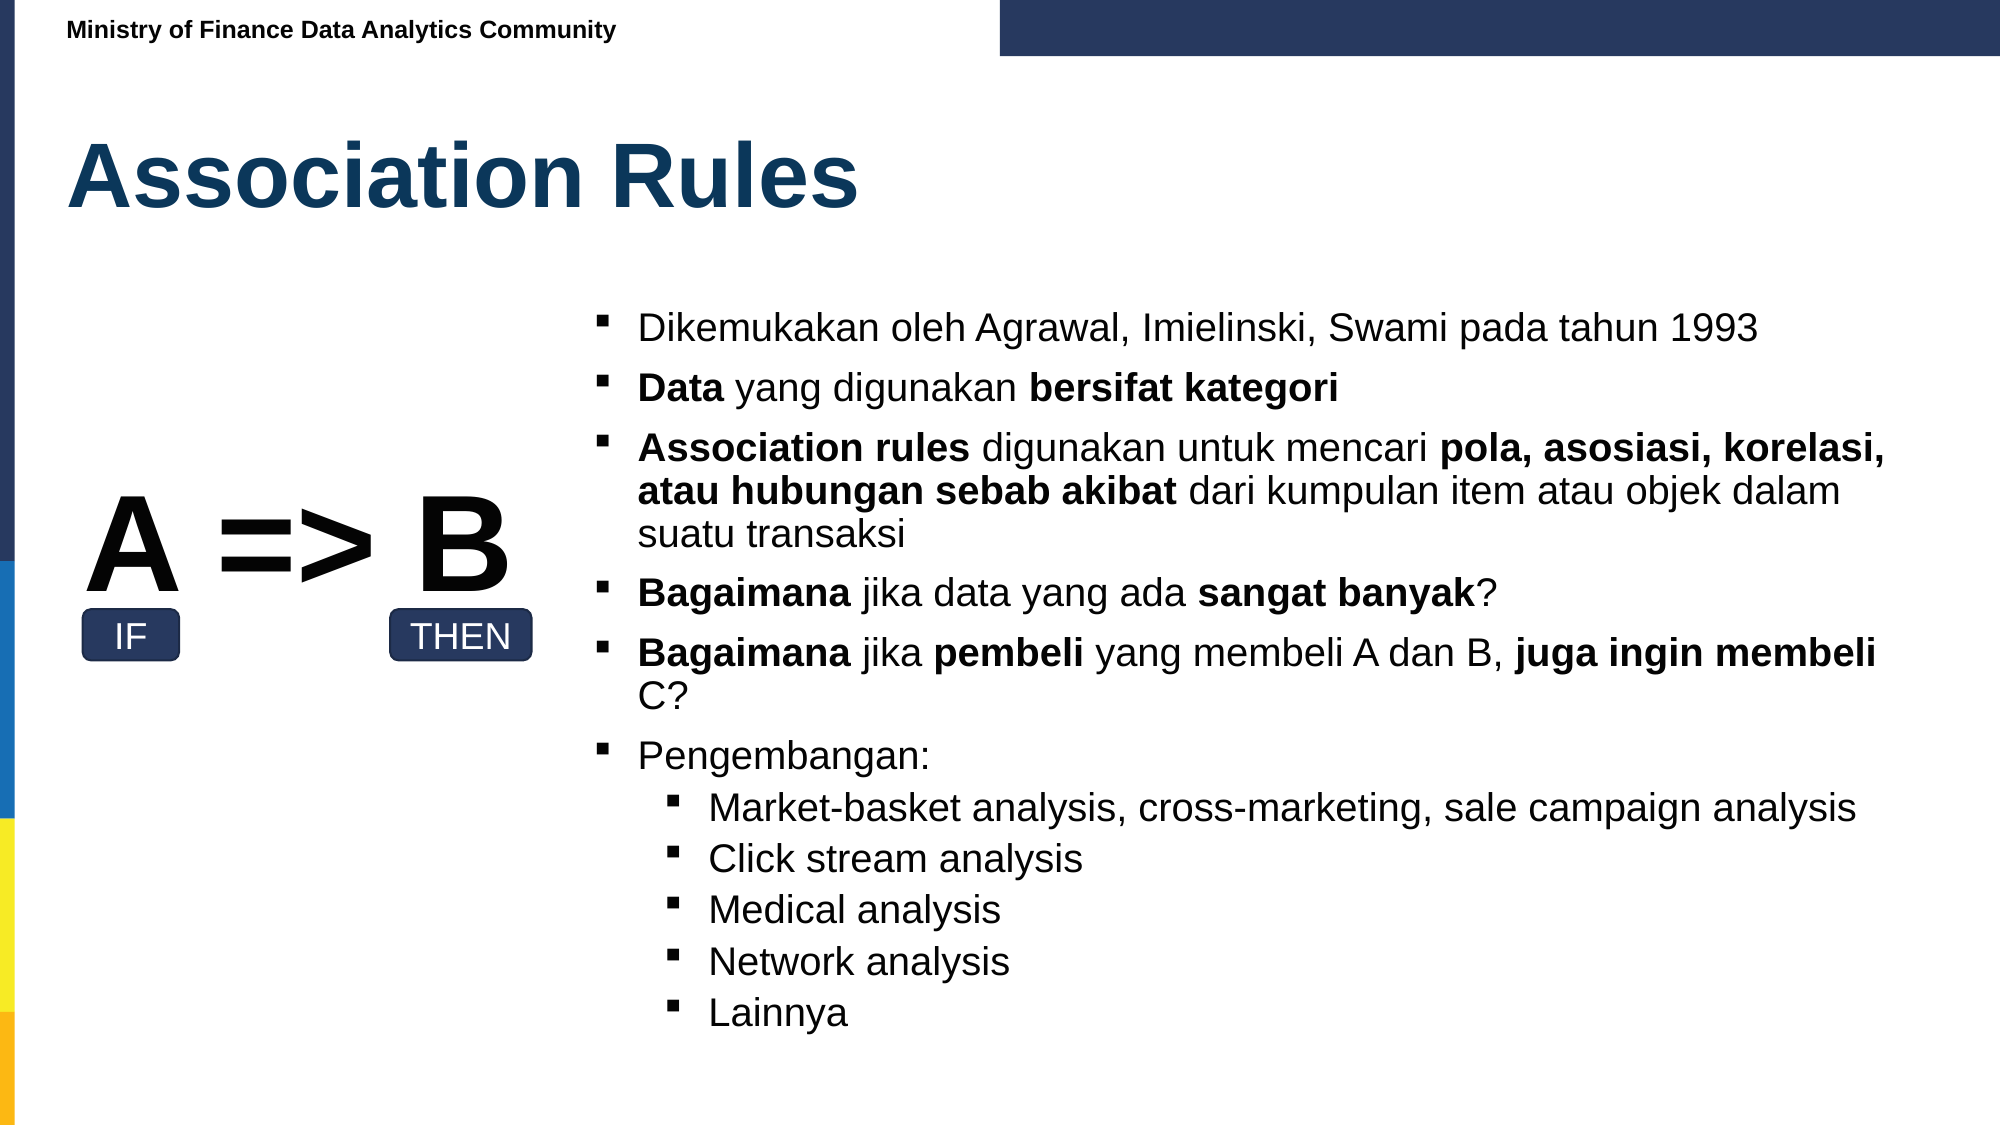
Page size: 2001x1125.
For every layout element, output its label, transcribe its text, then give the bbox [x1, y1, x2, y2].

footer Ministry of Finance Data Analytics Community [51, 10, 731, 46]
text_box IF [81, 608, 181, 662]
list Dikemukakan oleh Agrawal, Imielinski, Swami pada tahun 1993 Data yang digunakan bersifat kategori Association rules digunakan untuk mencari pola, asosiasi, korelasi, atau hubungan sebab akibat dari kumpulan item atau objek dalam suatu transaksi Bagaimana jika data yang ada sangat banyak? Bagaimana jika pembeli yang membeli A dan B, juga ingin membeli C? Pengembangan: Market-basket analysis, cross-marketing, sale campaign analysis Click stream analysis Medical analysis Network analysis Lainnya [578, 299, 1949, 1046]
text_box THEN [389, 608, 533, 662]
text_box Association Rules [51, 78, 1949, 278]
text_box A => B [68, 446, 530, 627]
